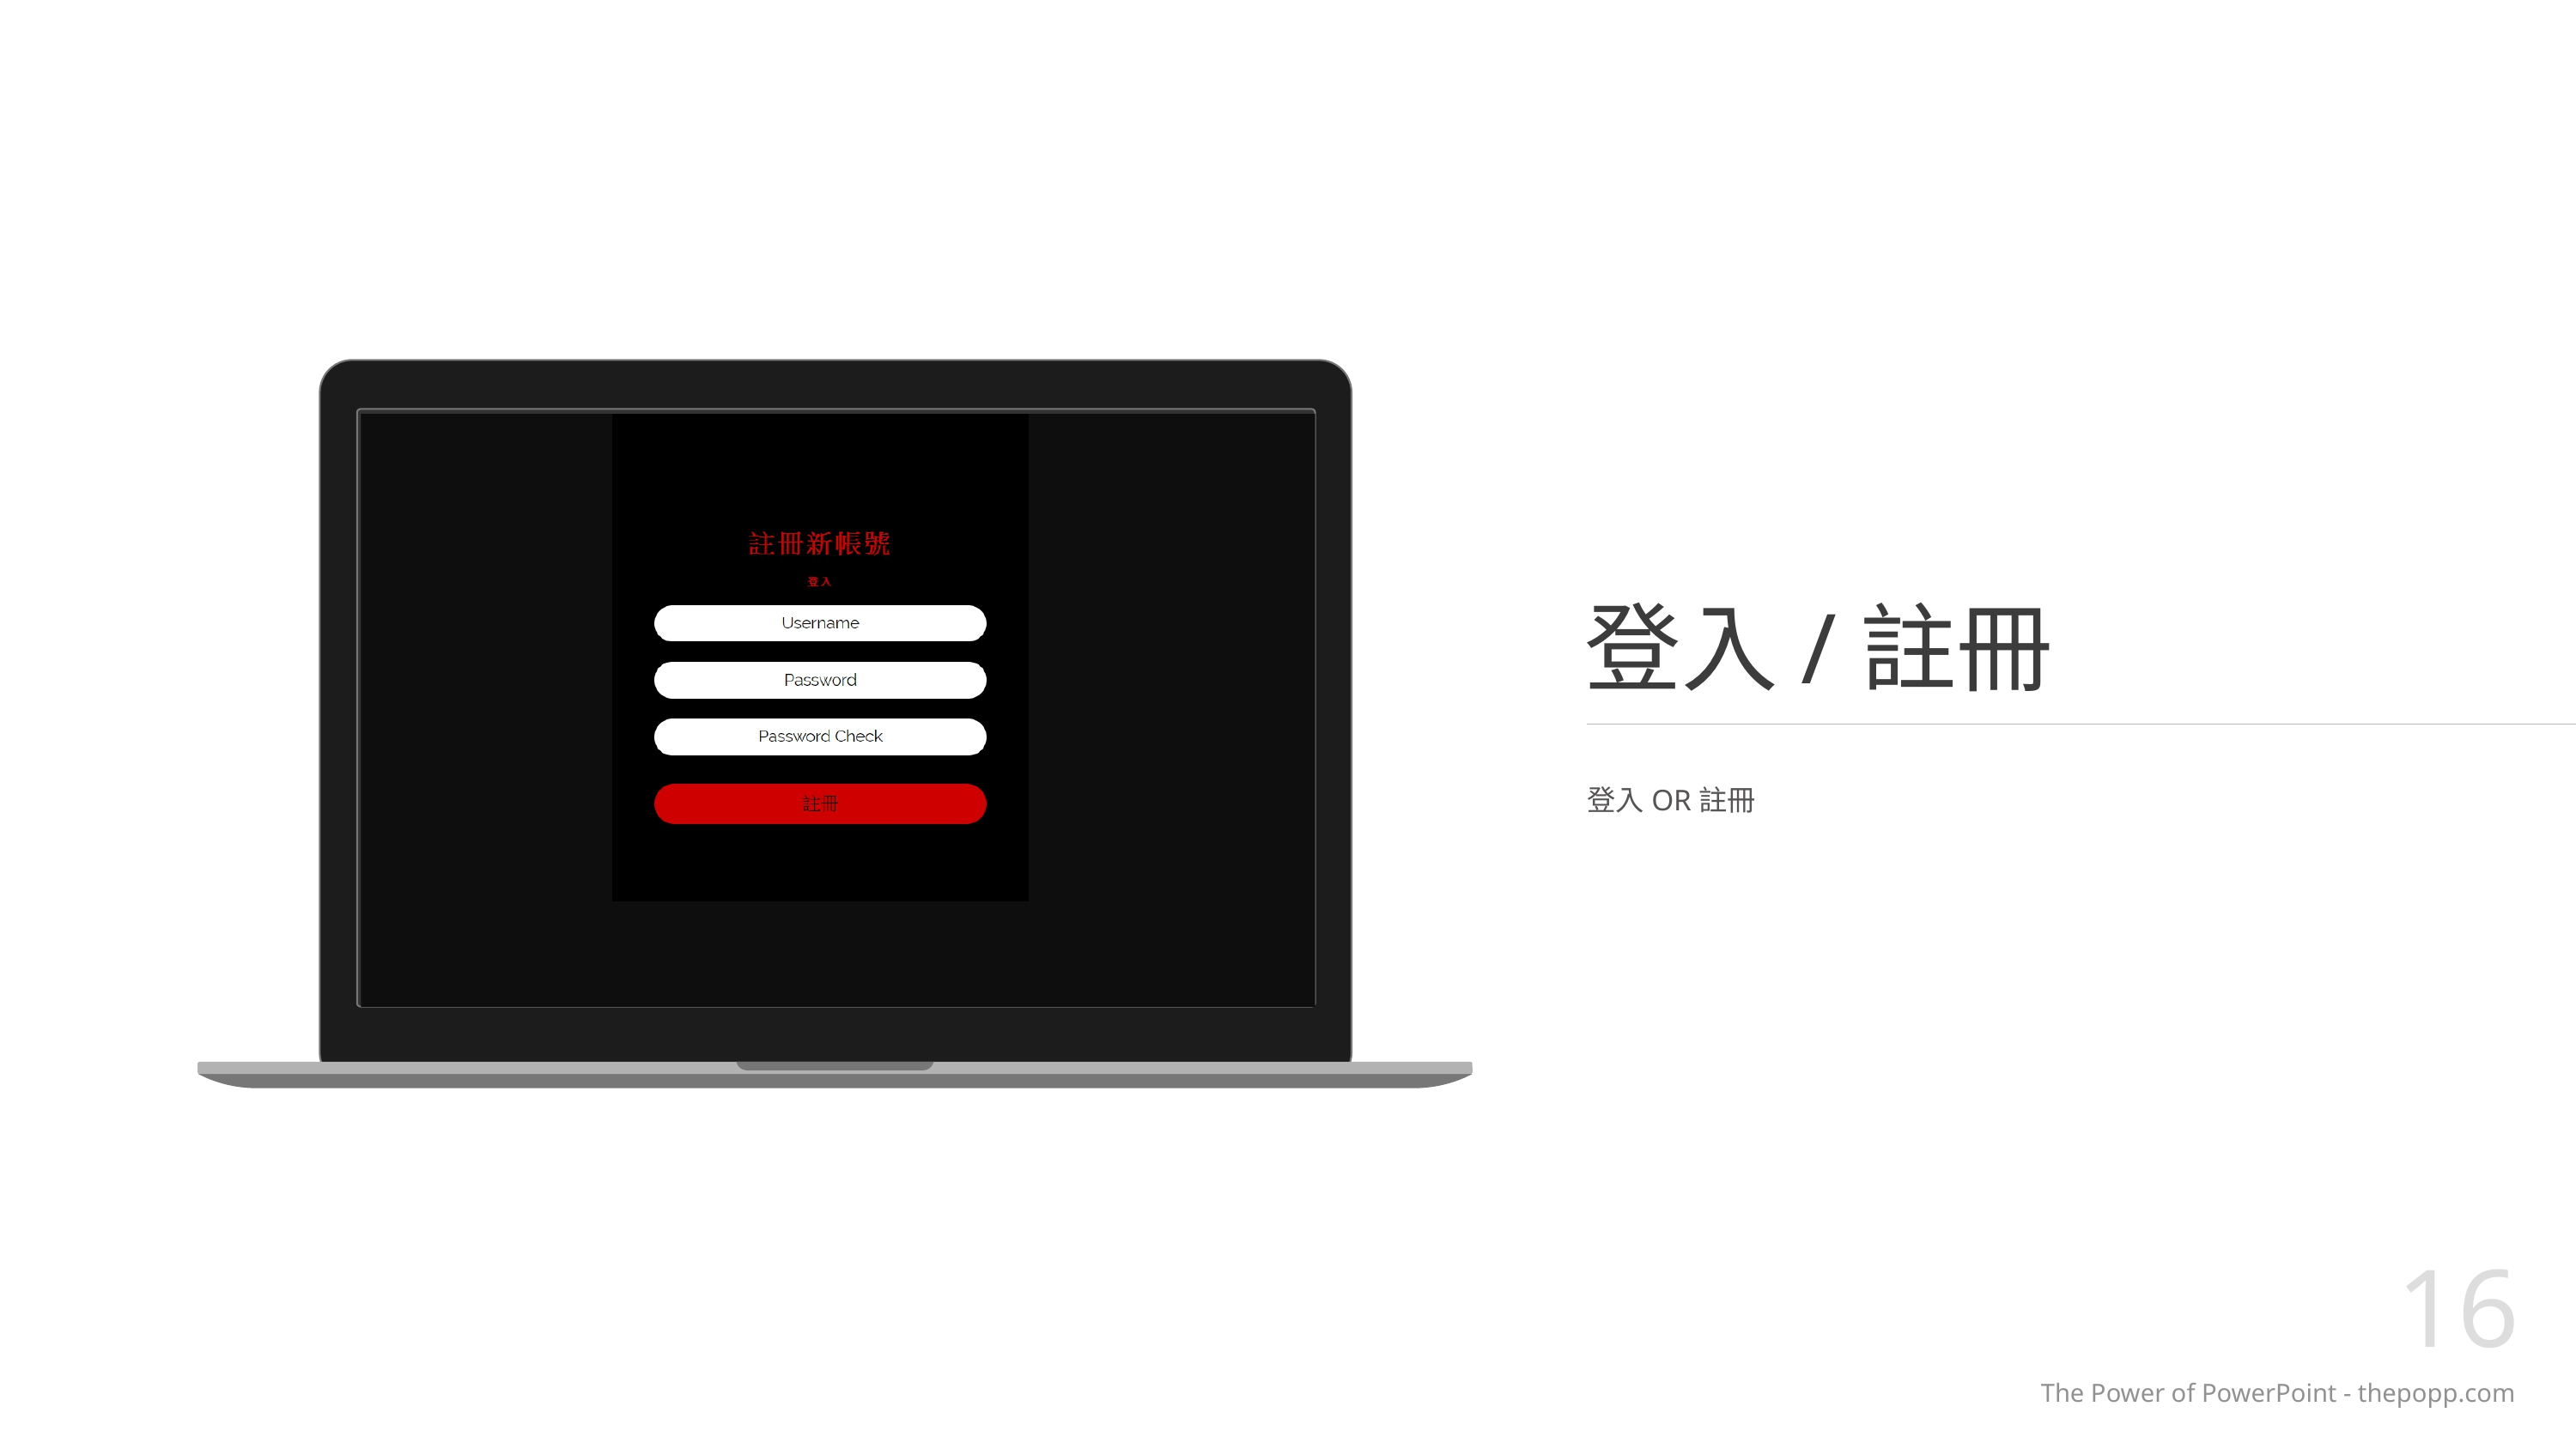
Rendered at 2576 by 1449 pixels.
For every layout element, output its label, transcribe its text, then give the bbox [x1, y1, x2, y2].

list 登入OR註冊 [1574, 755, 2303, 1181]
title 登入/註冊 [1571, 314, 2300, 711]
footer The Power of PowerPoint - thepopp.com [1573, 1354, 2529, 1432]
picture [361, 414, 1315, 1007]
slide_number 16 [2150, 1250, 2532, 1393]
